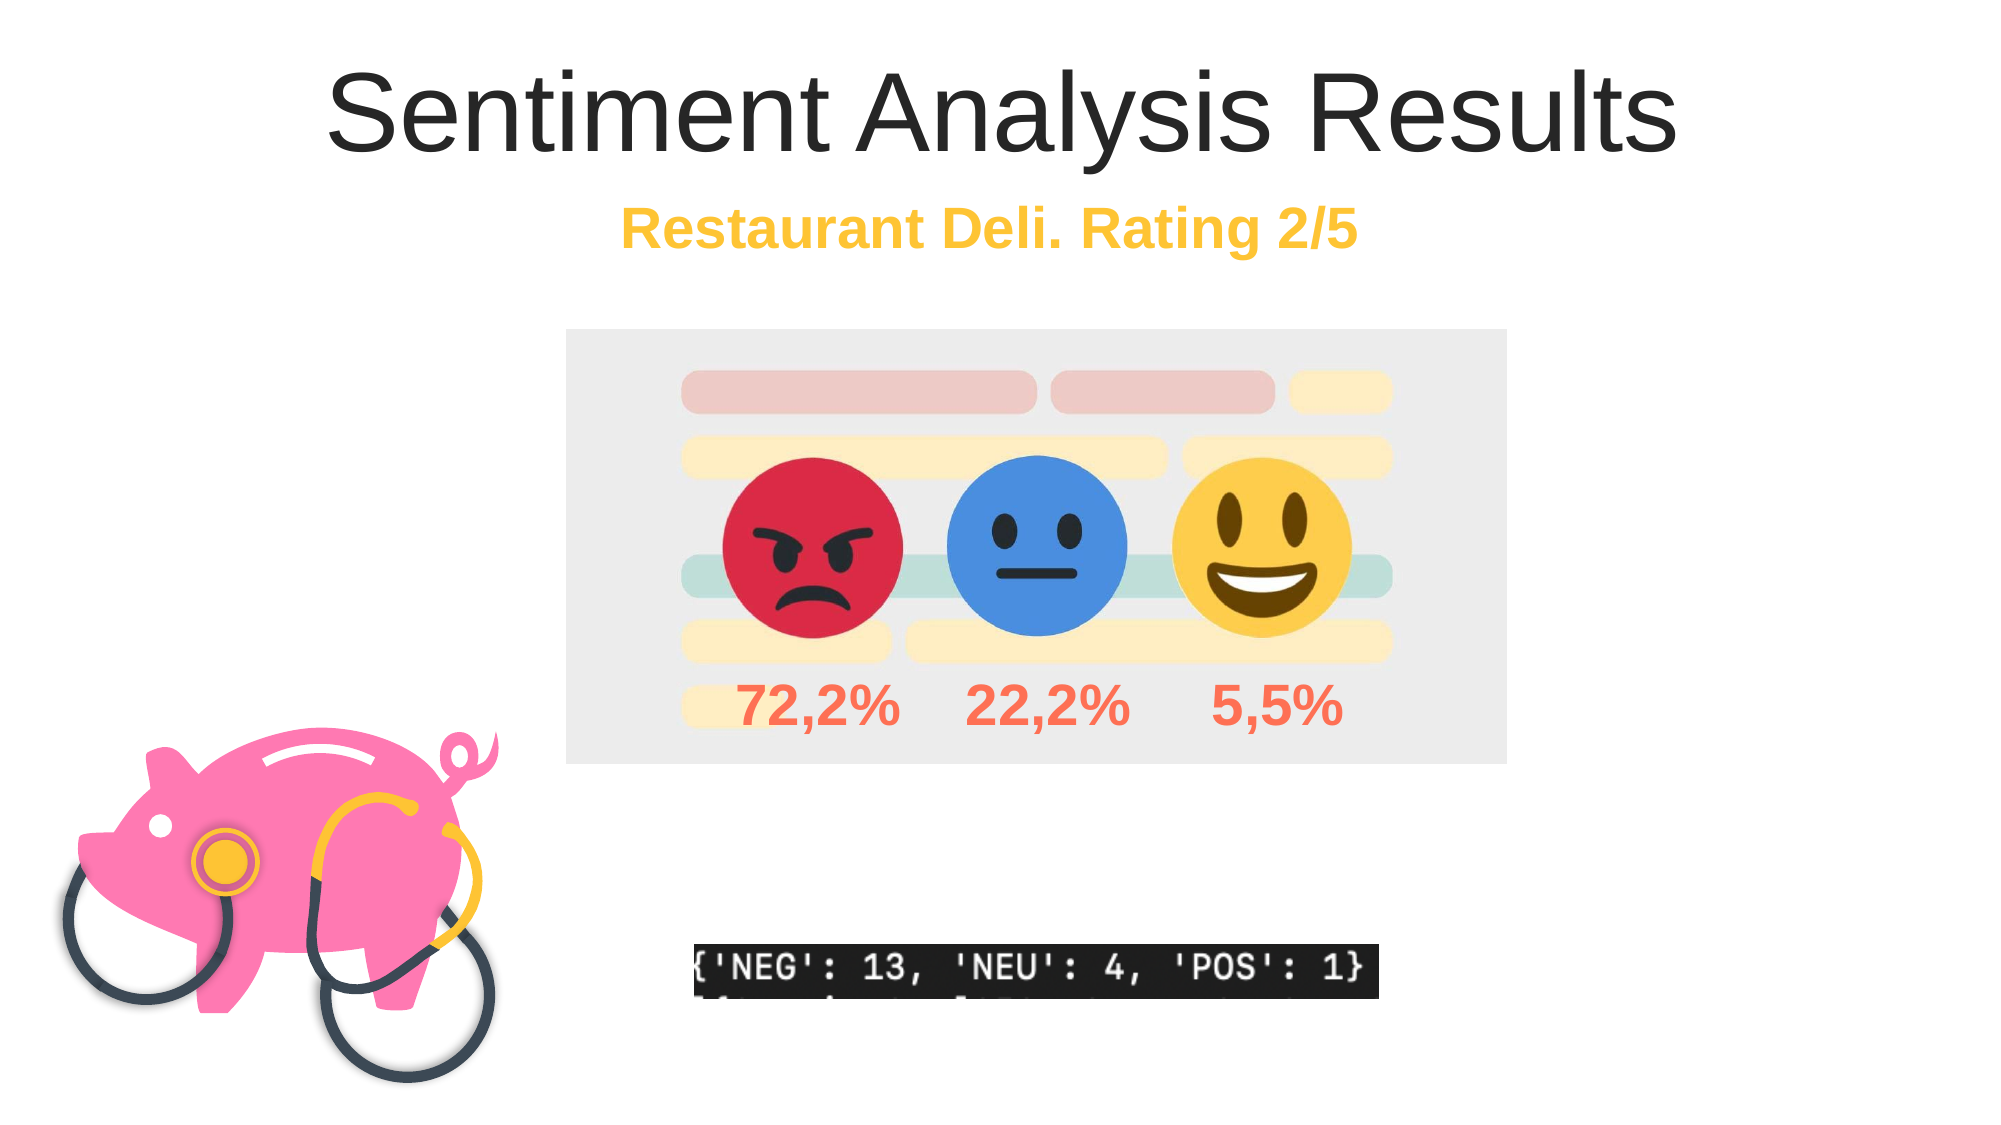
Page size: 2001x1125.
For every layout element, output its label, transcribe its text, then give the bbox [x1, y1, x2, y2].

text_box Restaurant Deli. Rating 2/5 [605, 182, 1526, 259]
list Sentiment Analysis Results [53, 55, 1952, 175]
picture [694, 944, 1380, 999]
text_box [30, 727, 510, 1097]
picture [566, 329, 1508, 764]
